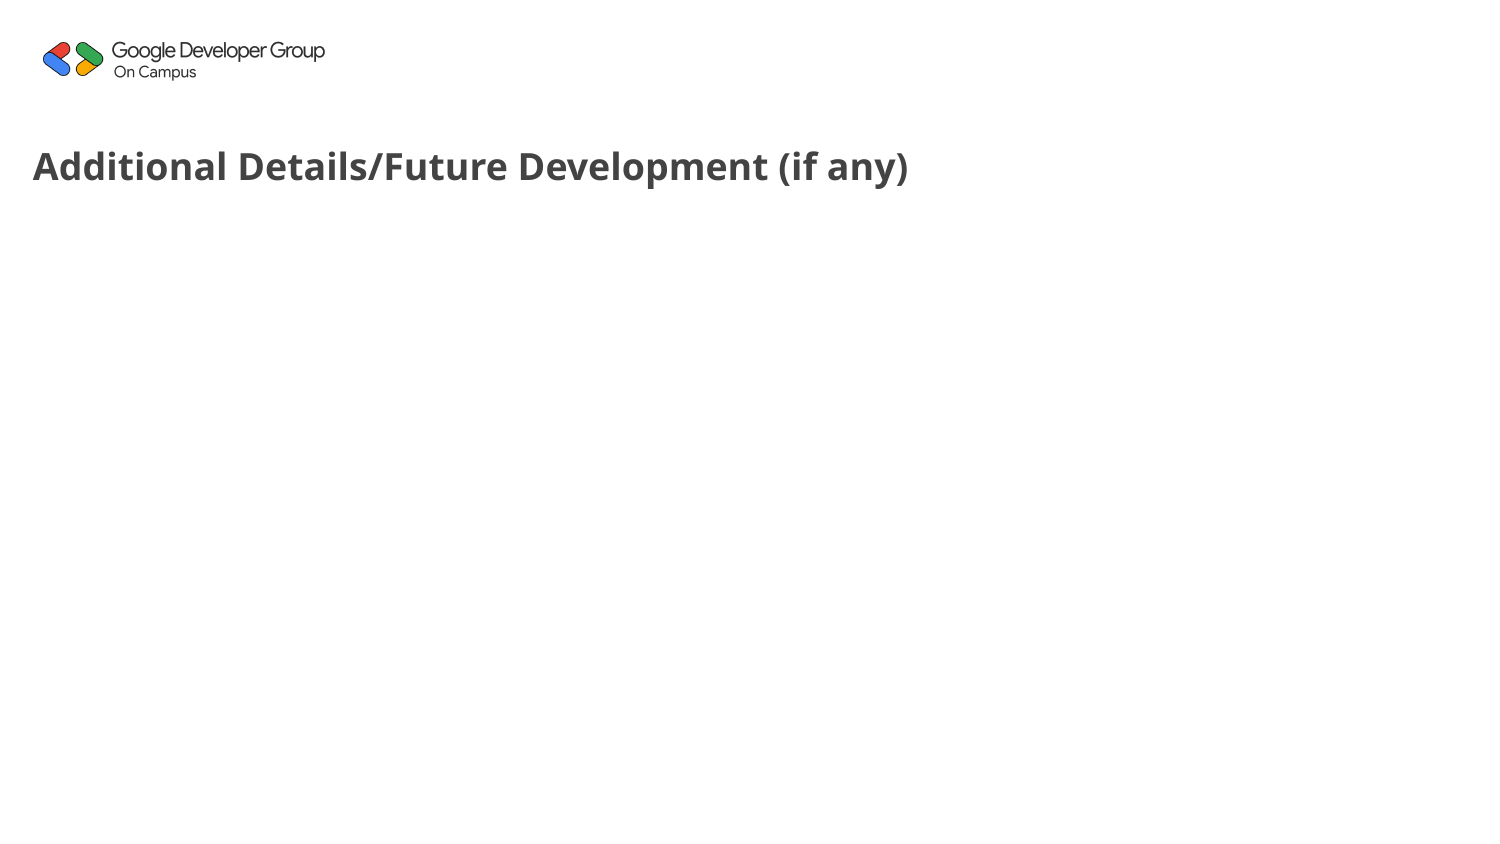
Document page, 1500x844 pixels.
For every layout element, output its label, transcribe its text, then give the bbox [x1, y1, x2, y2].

picture [25, 28, 327, 83]
text_box Additional Details/Future Development (if any) [17, 128, 1477, 243]
